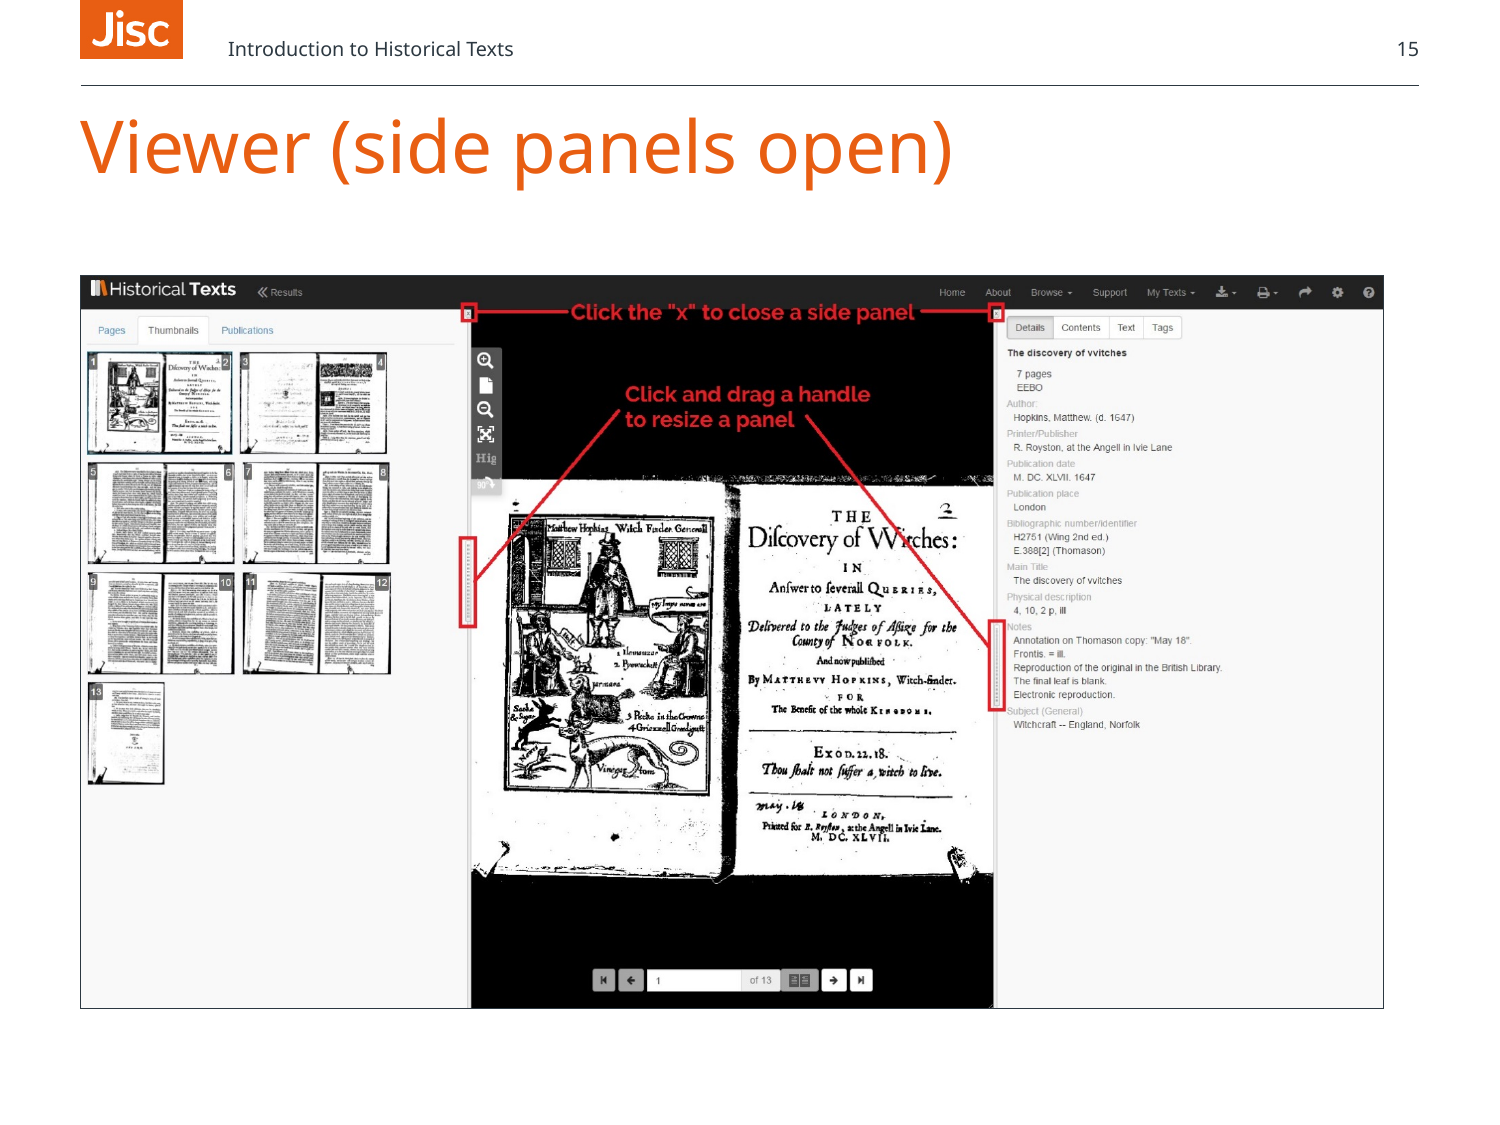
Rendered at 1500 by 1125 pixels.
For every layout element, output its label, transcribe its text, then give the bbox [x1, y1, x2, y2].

title Viewer (side panels open) [80, 85, 1301, 275]
slide_number 15 [1338, 39, 1420, 64]
picture [80, 275, 1384, 1009]
picture [80, 0, 183, 59]
footer Introduction to Historical Texts [228, 39, 1102, 64]
